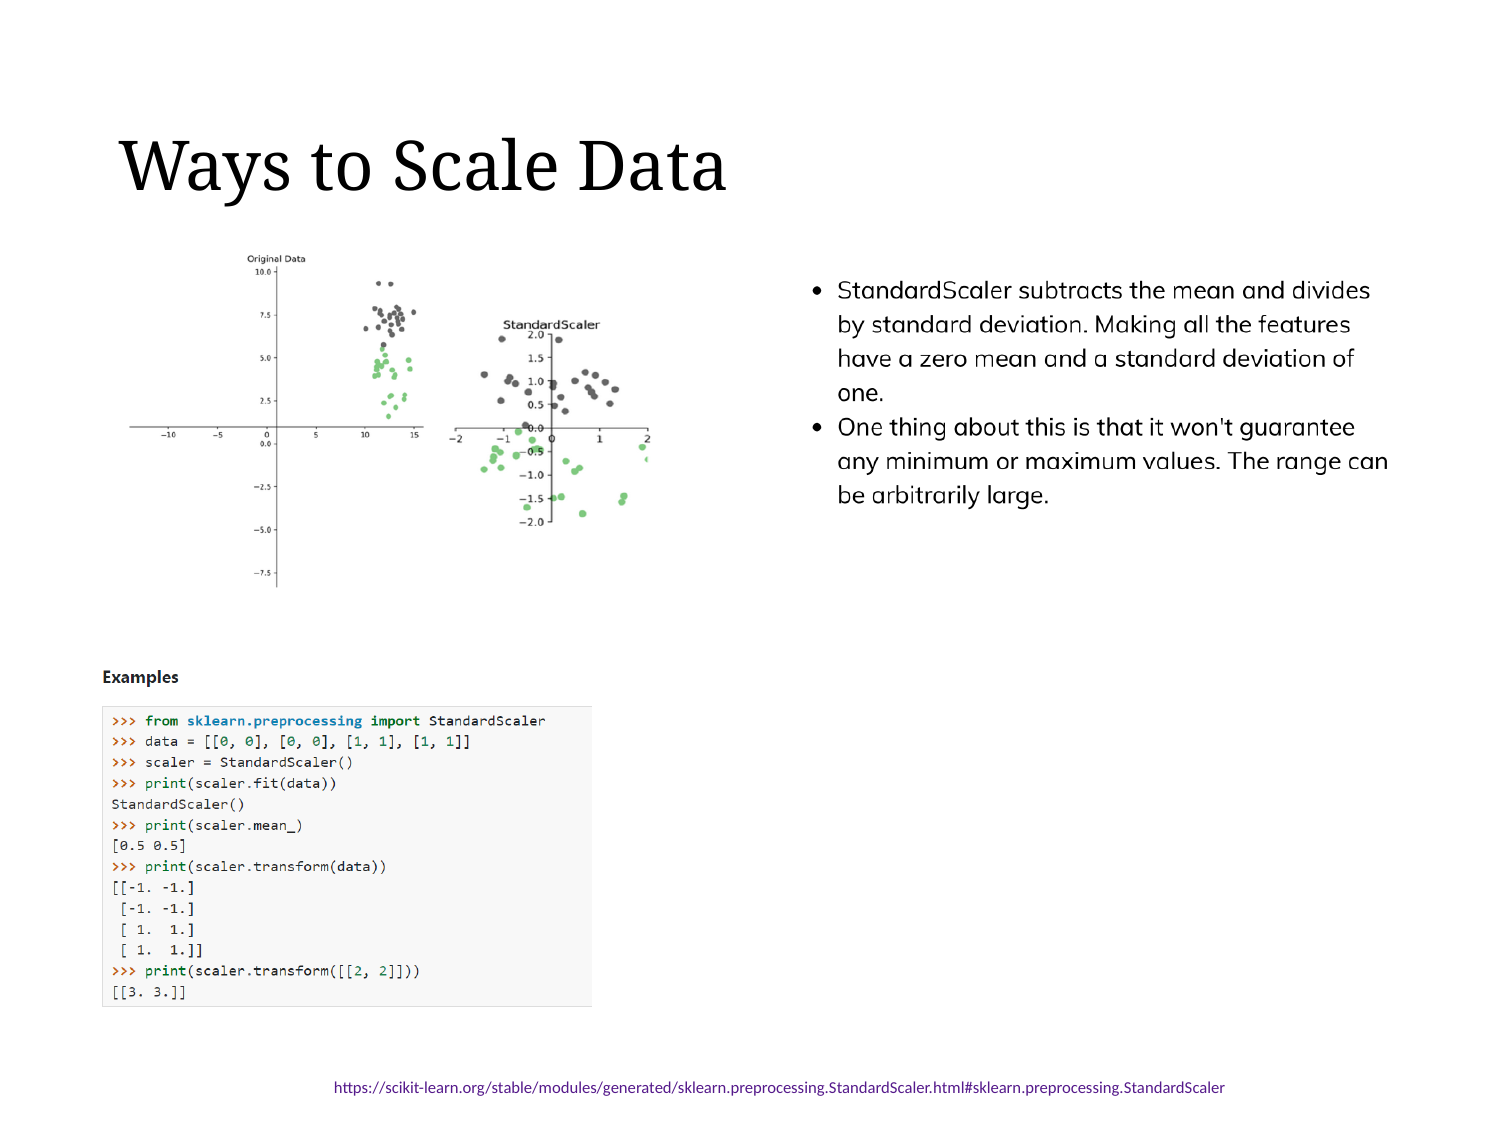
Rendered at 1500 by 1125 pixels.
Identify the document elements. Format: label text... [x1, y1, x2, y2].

picture [86, 655, 592, 1015]
title Ways to Scale Data [103, 59, 1397, 218]
text_box https://scikit-learn.org/stable/modules/generated/sklearn.preprocessing.StandardScaler.html#sklearn.preprocessing.StandardScaler [318, 1048, 1448, 1109]
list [103, 218, 1397, 598]
